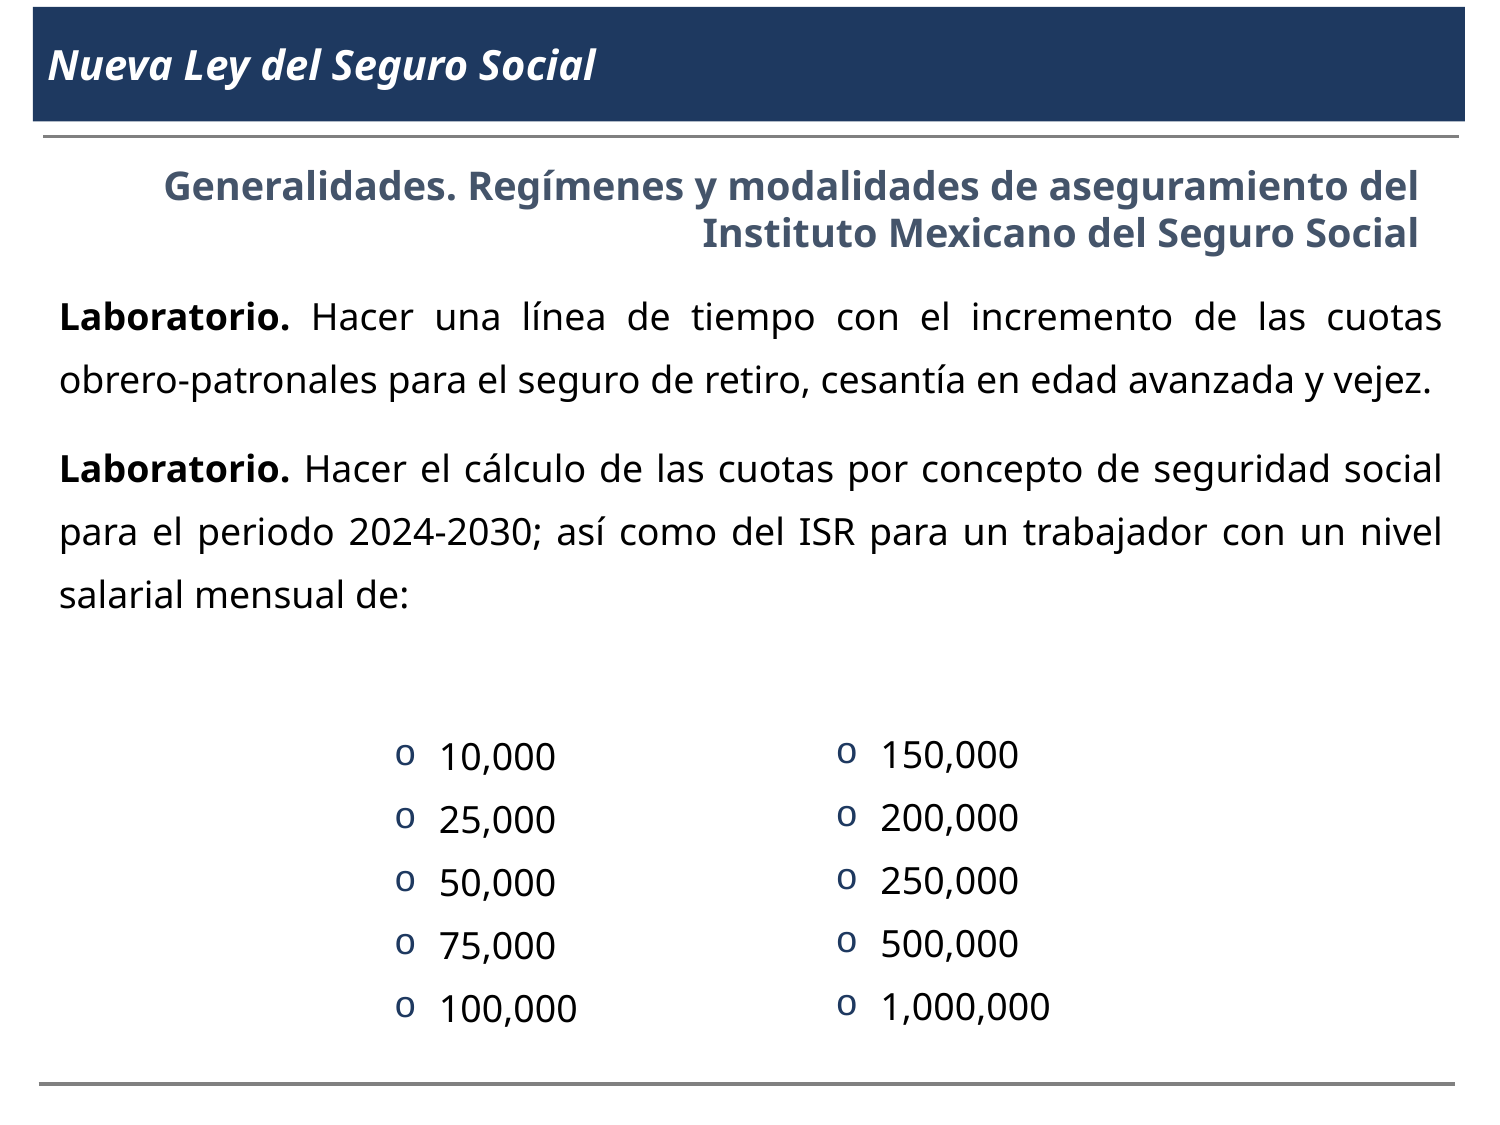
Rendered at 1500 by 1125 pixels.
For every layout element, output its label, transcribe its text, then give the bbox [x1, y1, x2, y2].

text_box 10,000 25,000 50,000 75,000 100,000 [379, 707, 647, 1038]
text_box Laboratorio. Hacer una línea de tiempo con el incremento de las cuotas obrero-patronales para el seguro de retiro, cesantía en edad avanzada y vejez. Laboratorio. Hacer el cálculo de las cuotas por concepto de seguridad social para el periodo 2024-2030; así como del ISR para un trabajador con un nivel salarial mensual de: [43, 267, 1460, 730]
text_box Generalidades. Regímenes y modalidades de aseguramiento del Instituto Mexicano del Seguro Social [43, 153, 1435, 225]
text_box Nueva Ley del Seguro Social [32, 6, 1465, 122]
text_box 150,000 200,000 250,000 500,000 1,000,000 [820, 705, 1223, 1036]
